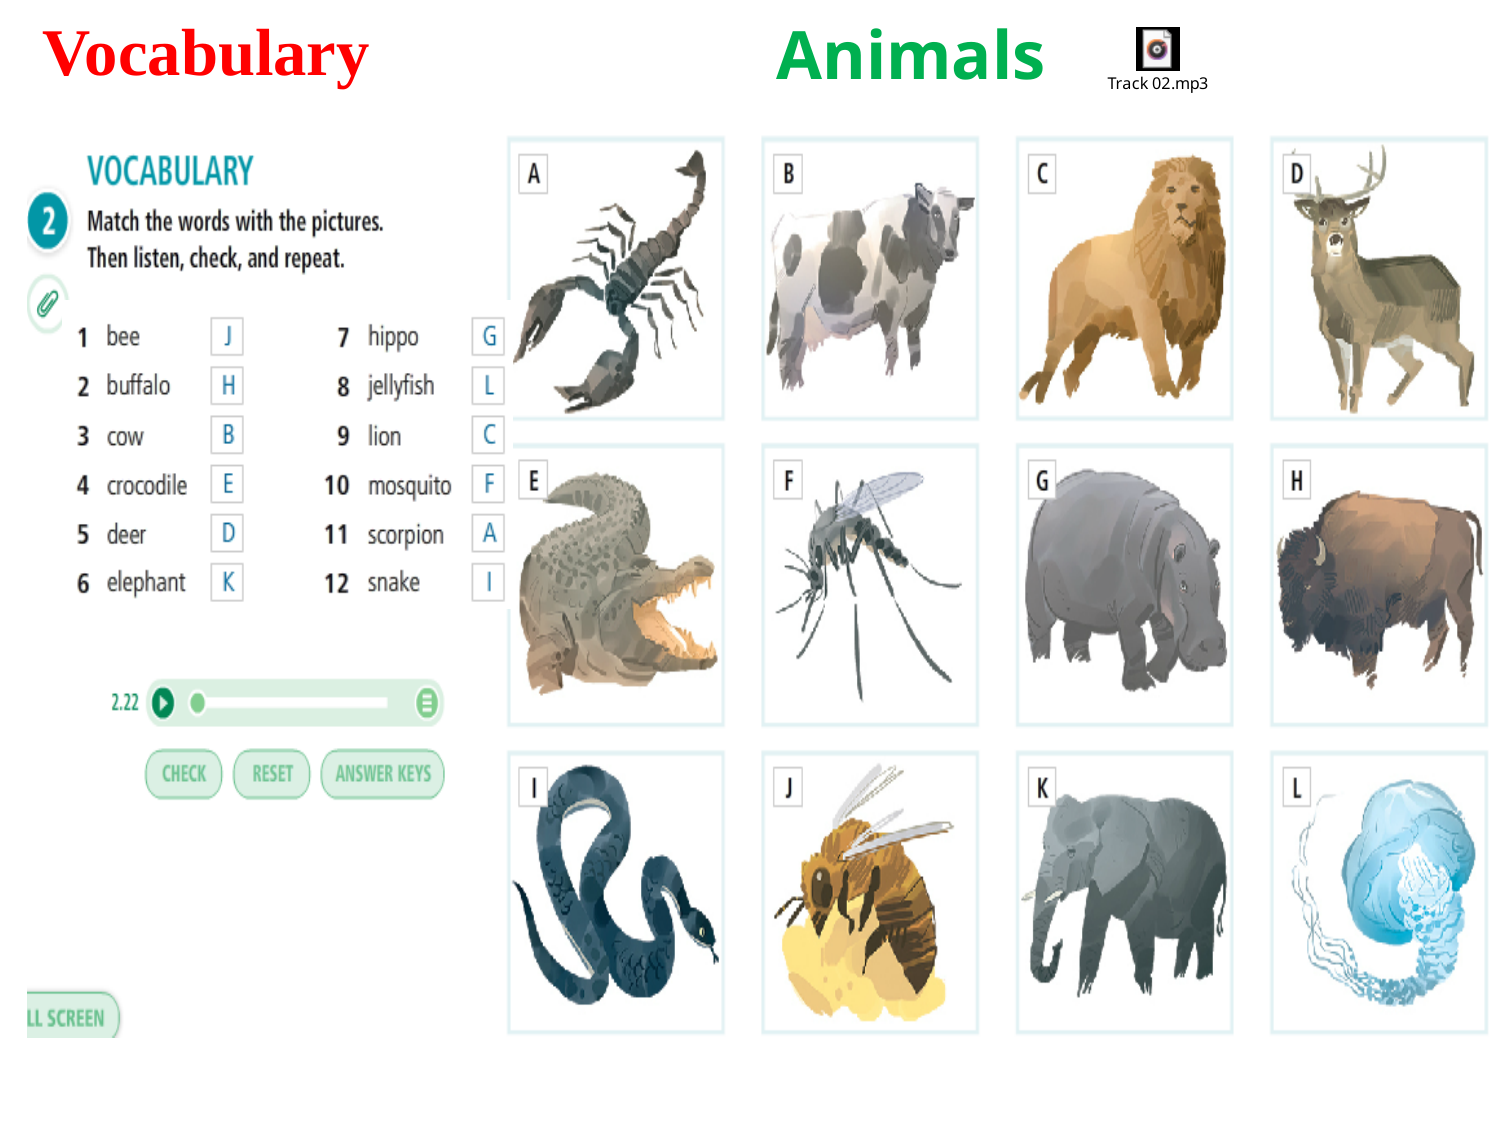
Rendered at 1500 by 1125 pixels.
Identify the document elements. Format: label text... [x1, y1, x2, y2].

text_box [1099, 27, 1217, 100]
text_box Vocabulary [27, 1, 416, 125]
text_box Animals [466, 5, 1356, 113]
picture [27, 125, 1491, 1038]
